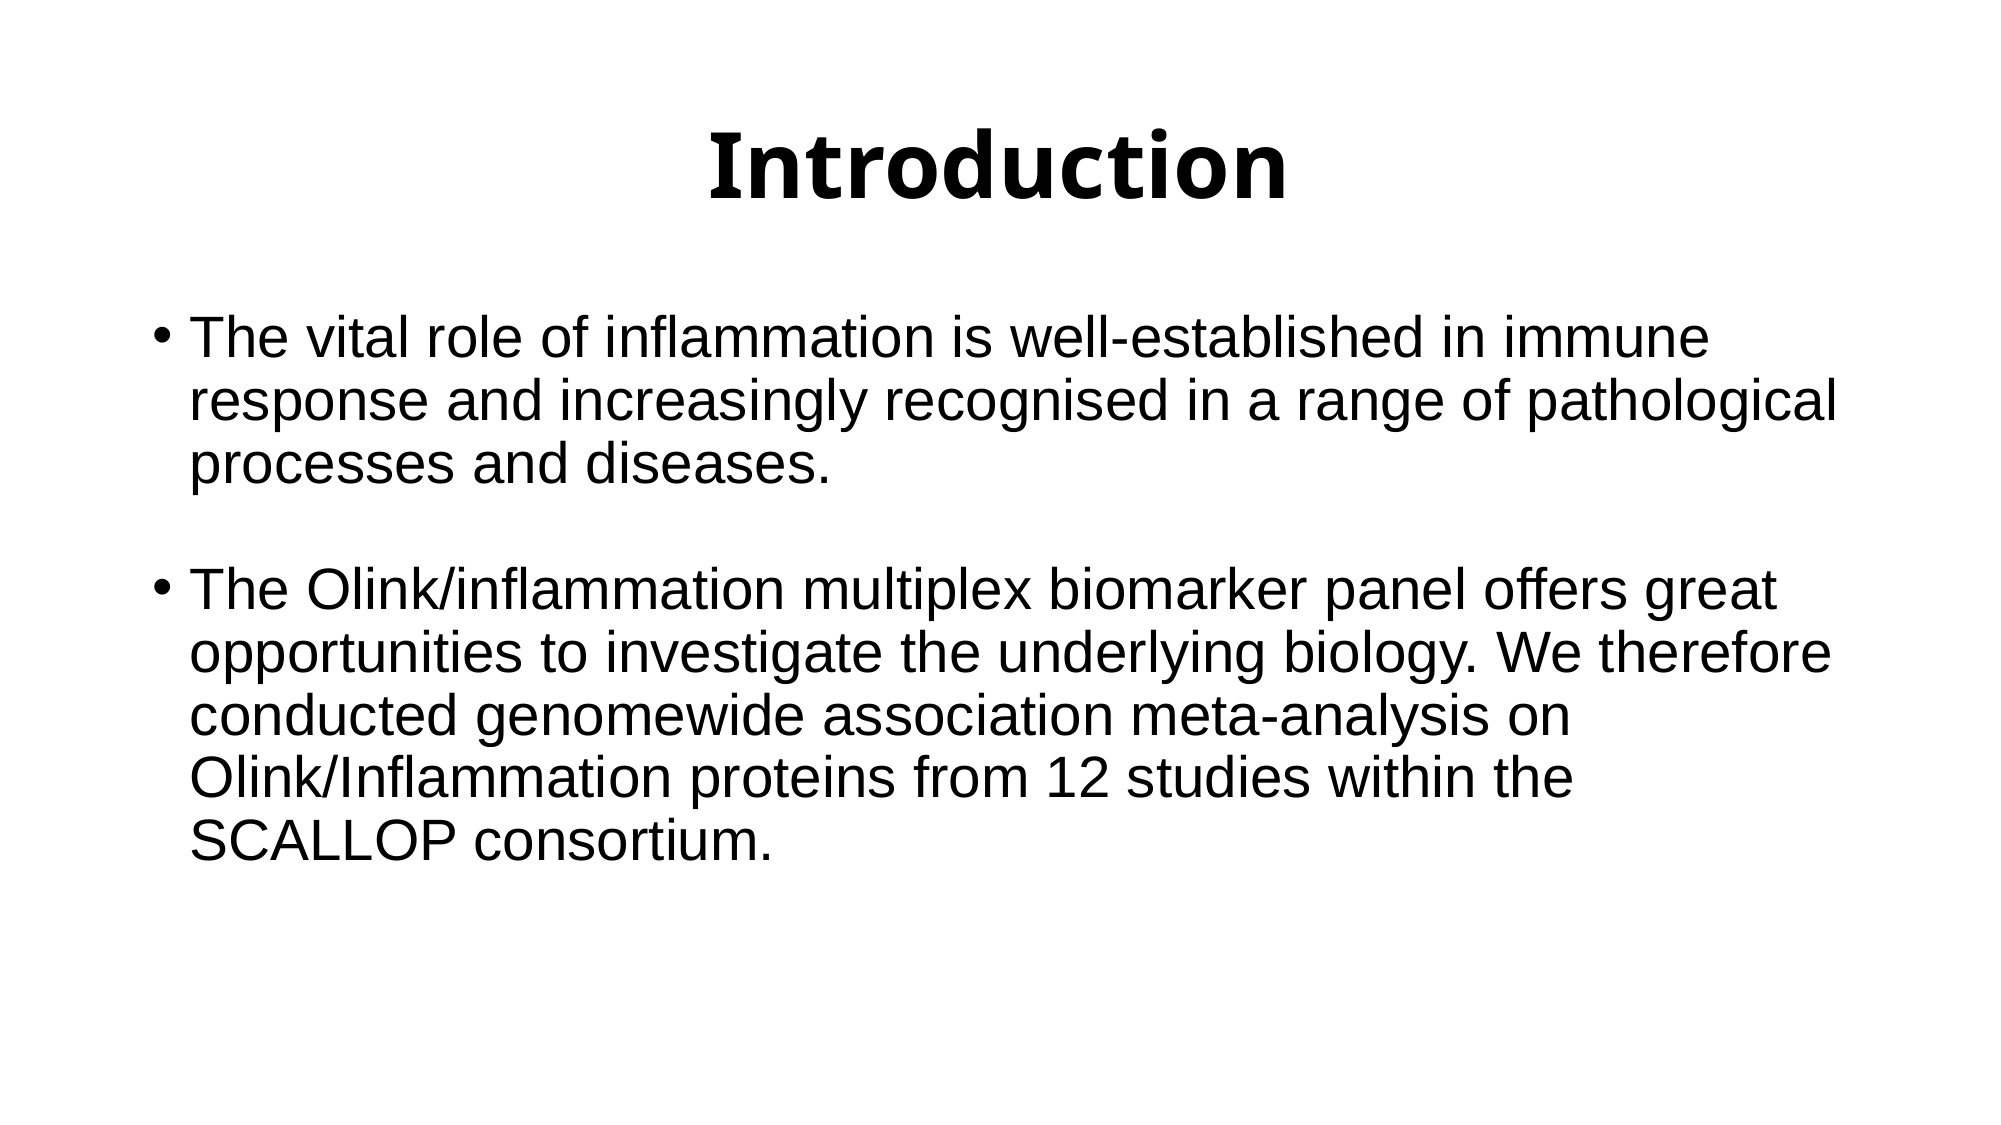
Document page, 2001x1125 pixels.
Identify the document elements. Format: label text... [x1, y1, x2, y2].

list The vital role of inflammation is well-established in immune response and increasingly recognised in a range of pathological processes and diseases. The Olink/inflammation multiplex biomarker panel offers great opportunities to investigate the underlying biology. We therefore conducted genomewide association meta-analysis on Olink/Inflammation proteins from 12 studies within the SCALLOP consortium. [137, 299, 1863, 1014]
title Introduction [137, 59, 1863, 278]
